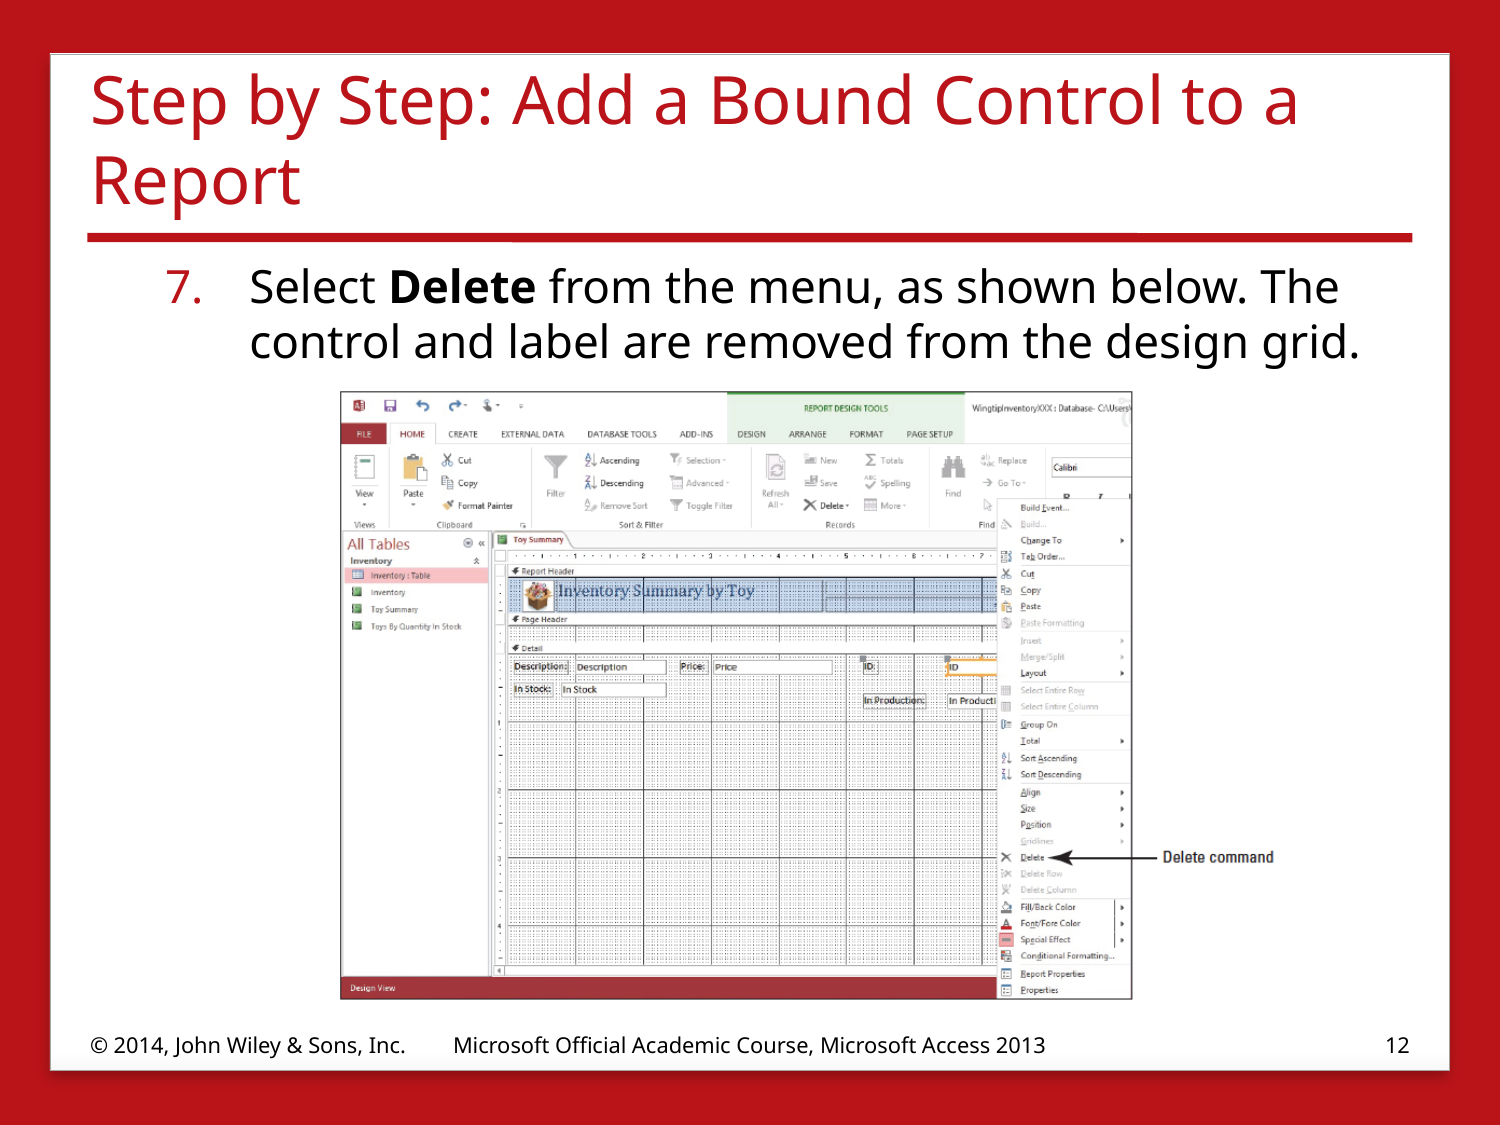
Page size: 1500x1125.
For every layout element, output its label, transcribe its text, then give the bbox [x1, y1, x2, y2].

list Select Delete from the menu, as shown below. The control and label are removed from the design grid. [75, 249, 1425, 1063]
footer Microsoft Official Academic Course, Microsoft Access 2013 [431, 1024, 1069, 1103]
title Step by Step: Add a Bound Control to a Report [74, 74, 1426, 226]
slide_number © 2014, John Wiley & Sons, Inc. [74, 1024, 426, 1103]
slide_number 12 [1074, 1024, 1426, 1103]
picture [337, 387, 1279, 1005]
